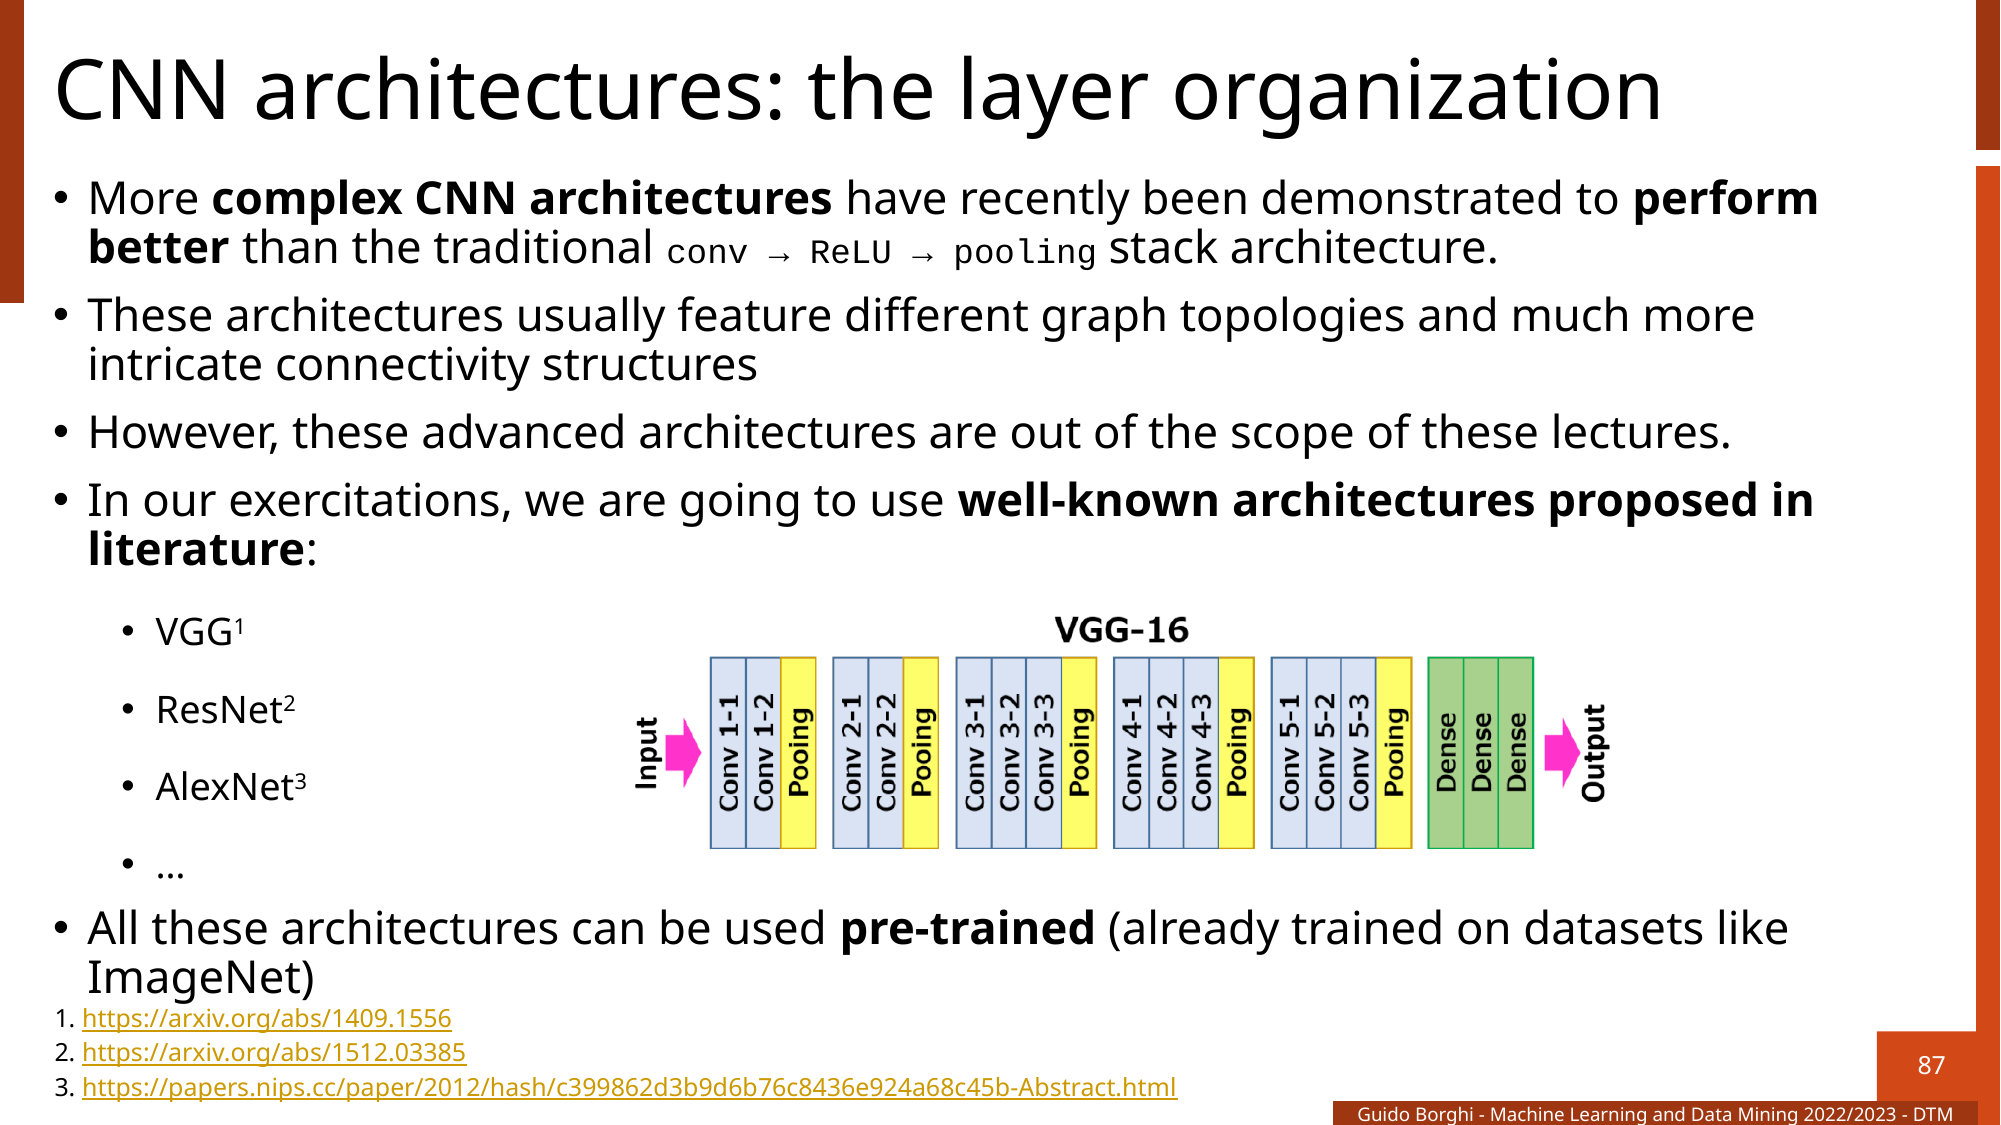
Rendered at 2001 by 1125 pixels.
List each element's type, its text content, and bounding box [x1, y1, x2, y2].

picture [614, 598, 1632, 849]
title CNN architectures: the layer organization [38, 36, 1952, 150]
slide_number 87 [1876, 1031, 1987, 1103]
list More complex CNN architectures have recently been demonstrated to perform better than the traditional conv → ReLU → pooling stack architecture. These architectures usually feature different graph topologies and much more intricate connectivity structures However, these advanced architectures are out of the scope of these lectures. In our exercitations, we are going to use well-known architectures proposed in literature: VGG1 ResNet2 AlexNet3 … All these architectures can be used pre-trained (already trained on datasets like ImageNet) [38, 167, 1952, 1014]
list 1. https://arxiv.org/abs/1409.1556 2. https://arxiv.org/abs/1512.03385 3. https://papers.nips.cc/paper/2012/hash/c399862d3b9d6b76c8436e924a68c45b-Abstract.html [39, 995, 1863, 1099]
